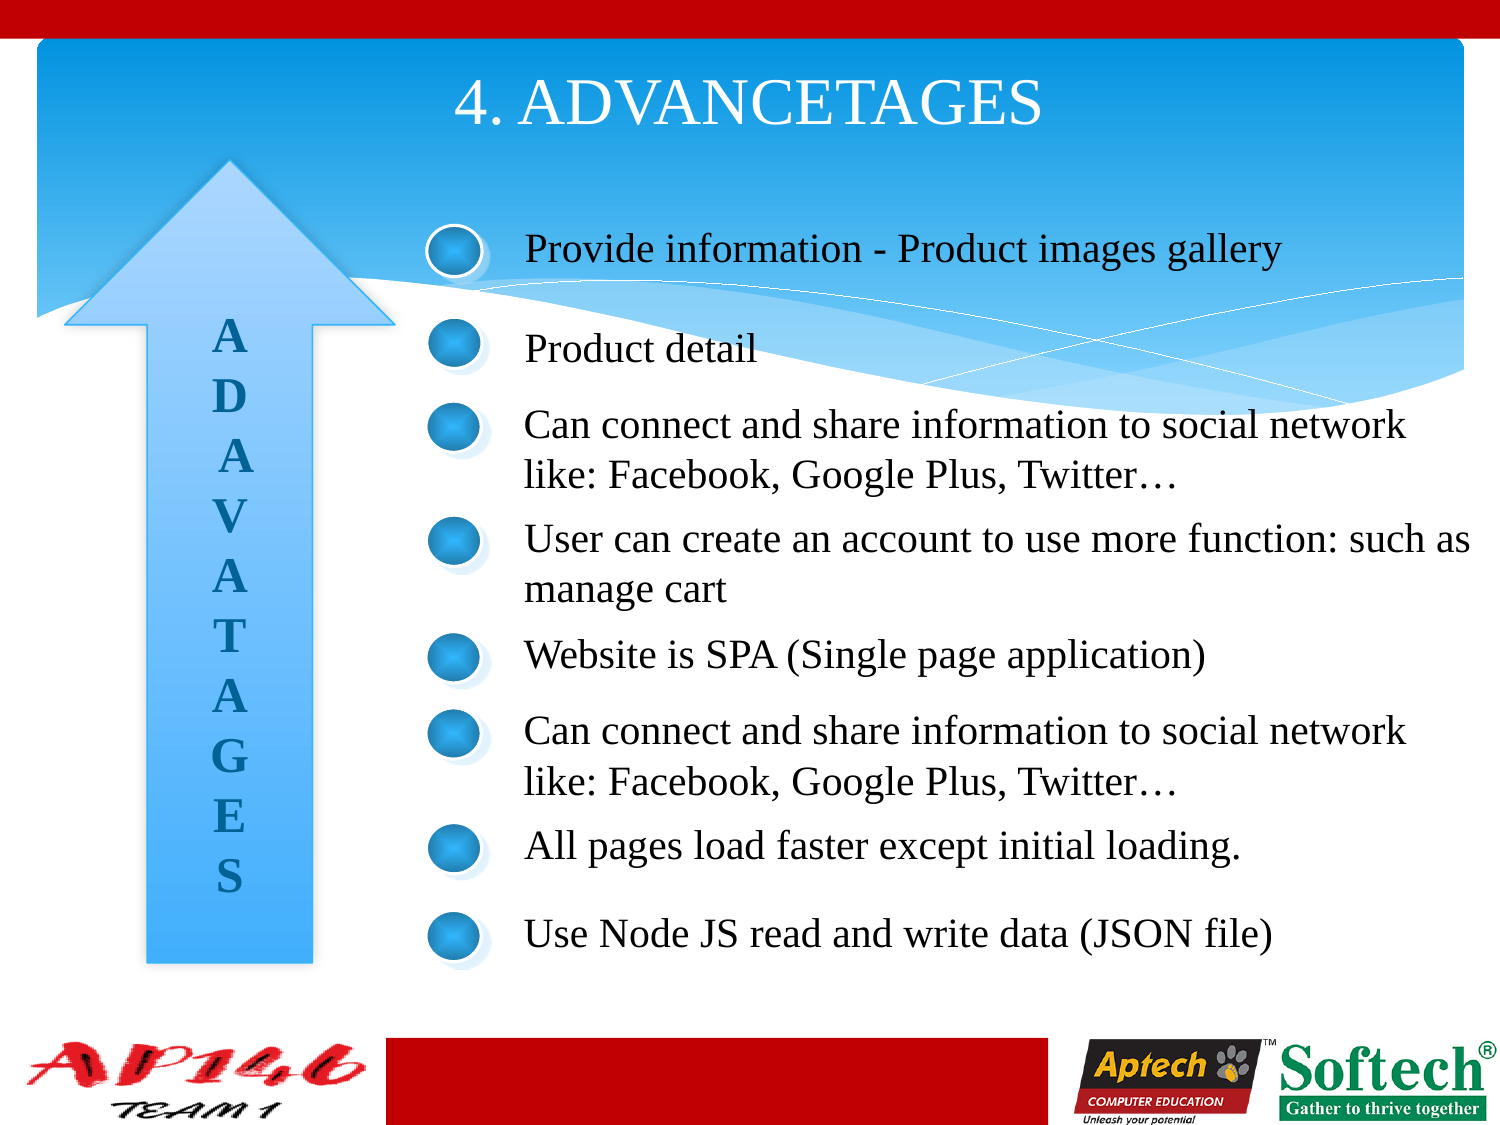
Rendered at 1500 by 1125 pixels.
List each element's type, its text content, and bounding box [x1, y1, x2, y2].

text_box [426, 225, 483, 277]
text_box A D A V A T A G E S [69, 162, 390, 961]
picture [0, 1037, 386, 1125]
text_box [426, 822, 482, 874]
text_box [425, 910, 482, 962]
picture [1072, 1037, 1500, 1125]
text_box [425, 631, 482, 683]
title 4. ADVANCETAGES [0, 47, 1500, 148]
text_box [425, 401, 482, 453]
text_box [426, 515, 482, 567]
text_box [425, 707, 482, 760]
text_box All pages load faster except initial loading. [509, 810, 1500, 876]
text_box Product detail [509, 313, 1500, 379]
text_box Can connect and share information to social network like: Facebook, Google Plus, Twitter… [508, 695, 1500, 811]
text_box User can create an account to use more function: such as manage cart [509, 503, 1500, 619]
text_box Provide information - Product images gallery [509, 213, 1500, 279]
text_box [426, 317, 483, 369]
text_box Use Node JS read and write data (JSON file) [508, 898, 1500, 964]
text_box Can connect and share information to social network like: Facebook, Google Plus, Twitter… [508, 389, 1500, 504]
text_box Website is SPA (Single page application) [508, 619, 1500, 685]
